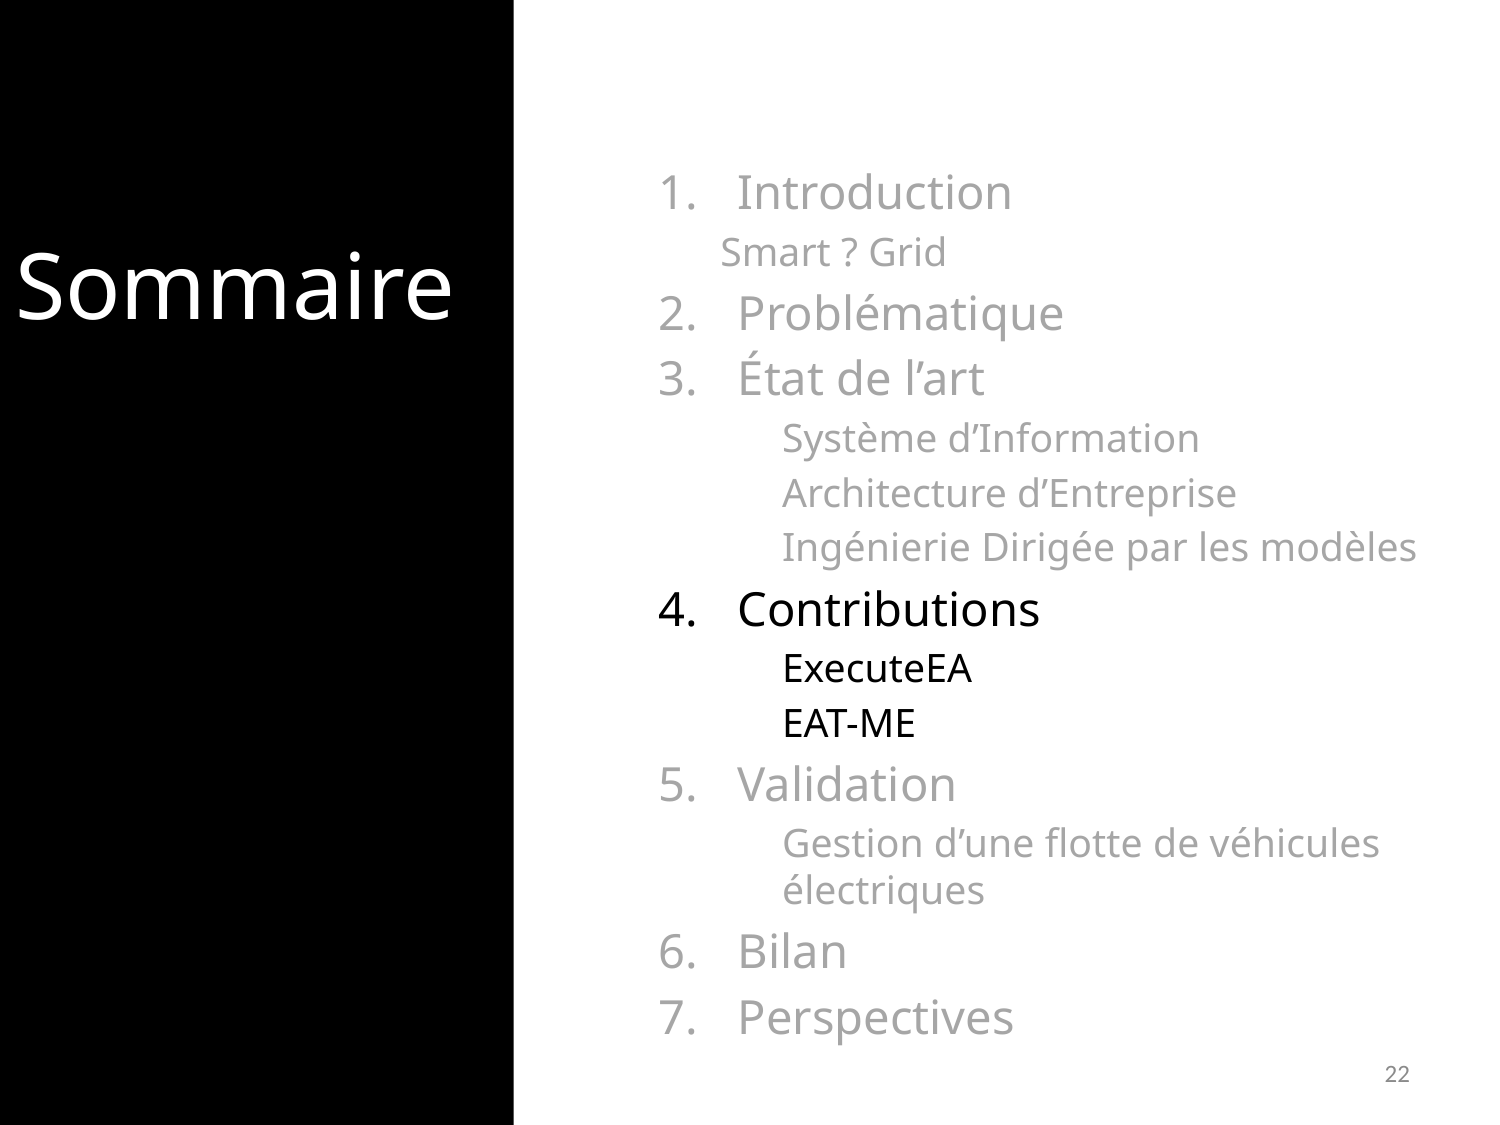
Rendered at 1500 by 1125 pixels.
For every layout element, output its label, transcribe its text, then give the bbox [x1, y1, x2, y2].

list Introduction Smart ? Grid Problématique État de l’art Système d’Information Architecture d’Entreprise Ingénierie Dirigée par les modèles Contributions ExecuteEA EAT-ME Validation Gestion d’une flotte de véhicules électriques Bilan Perspectives [643, 155, 1483, 1054]
slide_number 22 [1074, 1042, 1425, 1103]
title Sommaire [0, 0, 514, 1125]
